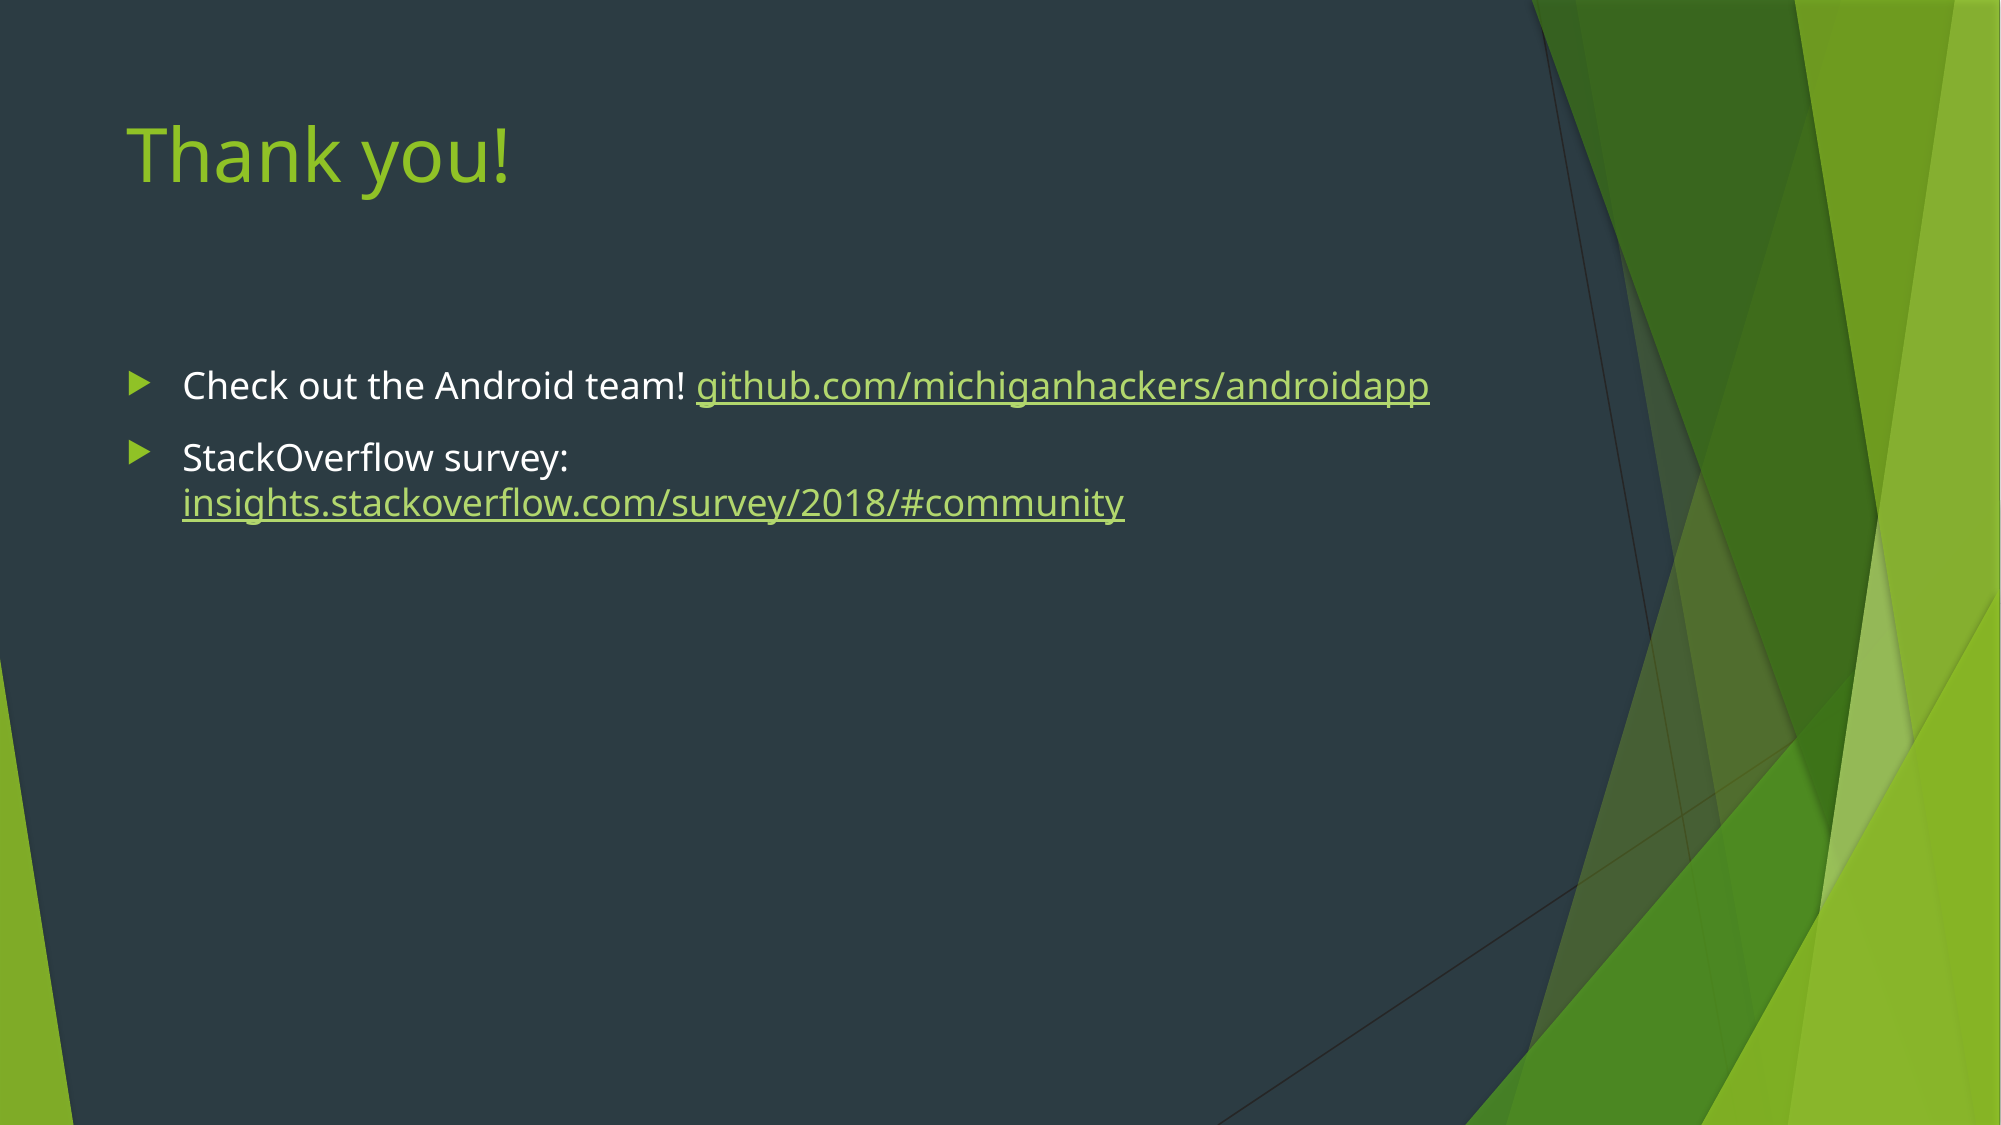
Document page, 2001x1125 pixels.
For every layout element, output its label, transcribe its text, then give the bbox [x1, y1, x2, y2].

list Check out the Android team! github.com/michiganhackers/androidapp StackOverflow survey: insights.stackoverflow.com/survey/2018/#community [111, 354, 1522, 992]
title Thank you! [111, 99, 1522, 317]
